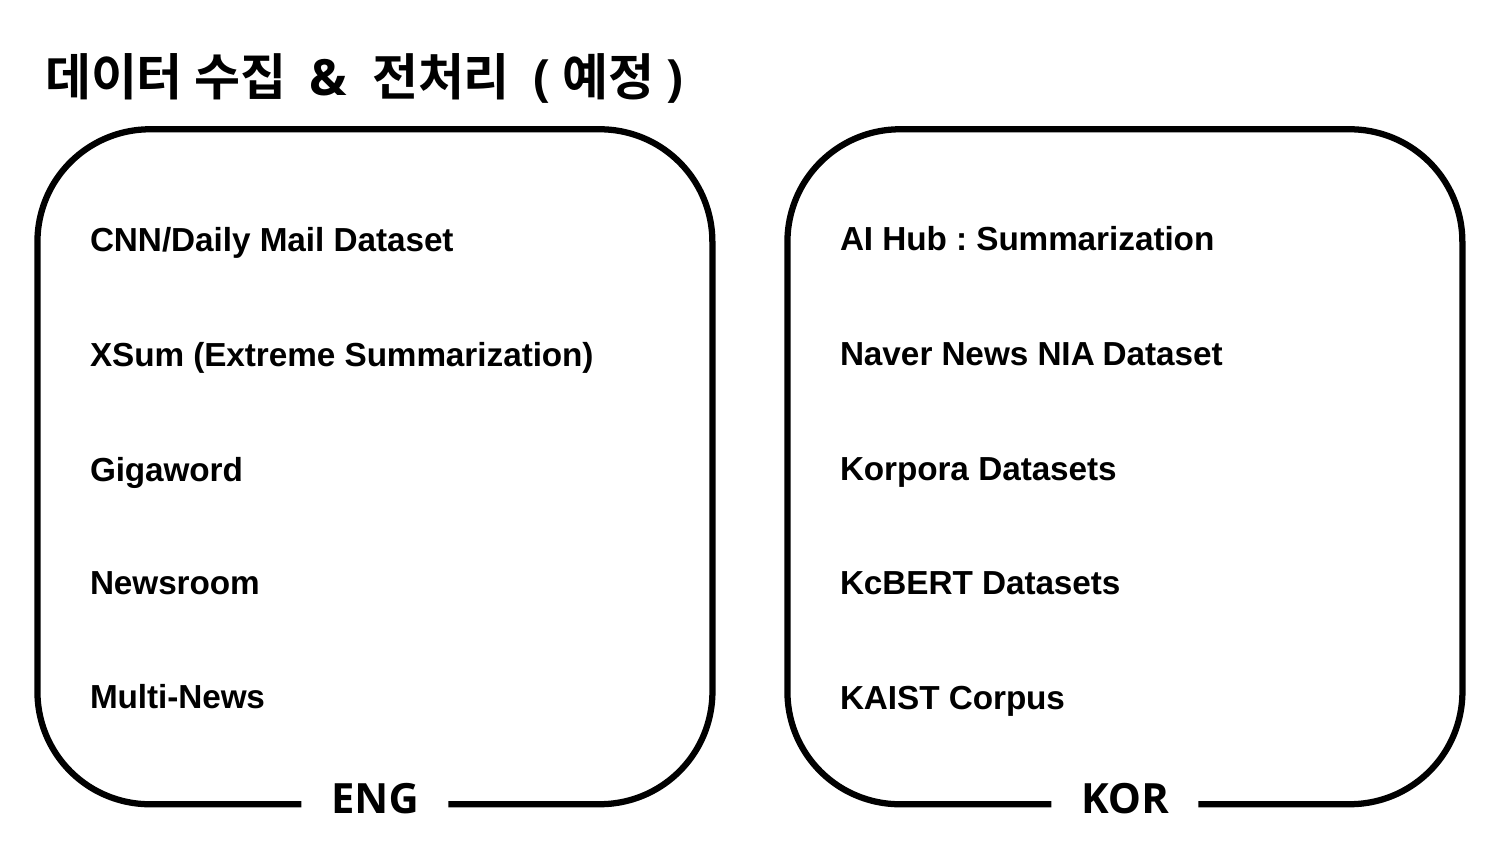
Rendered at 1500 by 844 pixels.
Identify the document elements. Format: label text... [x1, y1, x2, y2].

text_box KcBERT Datasets [824, 543, 1425, 619]
text_box Multi-News [74, 657, 675, 733]
text_box Naver News NIA Dataset [824, 314, 1425, 390]
text_box ENG [301, 766, 449, 827]
text_box KAIST Corpus [824, 658, 1425, 734]
text_box Newsroom [74, 543, 675, 619]
text_box [787, 129, 1463, 805]
text_box XSum (Extreme Summarization) [74, 315, 675, 391]
title 데이터 수집 & 전처리 (예정) [30, 37, 1470, 113]
text_box Gigaword [74, 430, 675, 506]
text_box AI Hub : Summarization [824, 199, 1425, 275]
text_box CNN/Daily Mail Dataset [74, 200, 675, 276]
text_box [37, 129, 713, 805]
text_box Korpora Datasets [824, 429, 1425, 505]
text_box KOR [1051, 766, 1199, 827]
